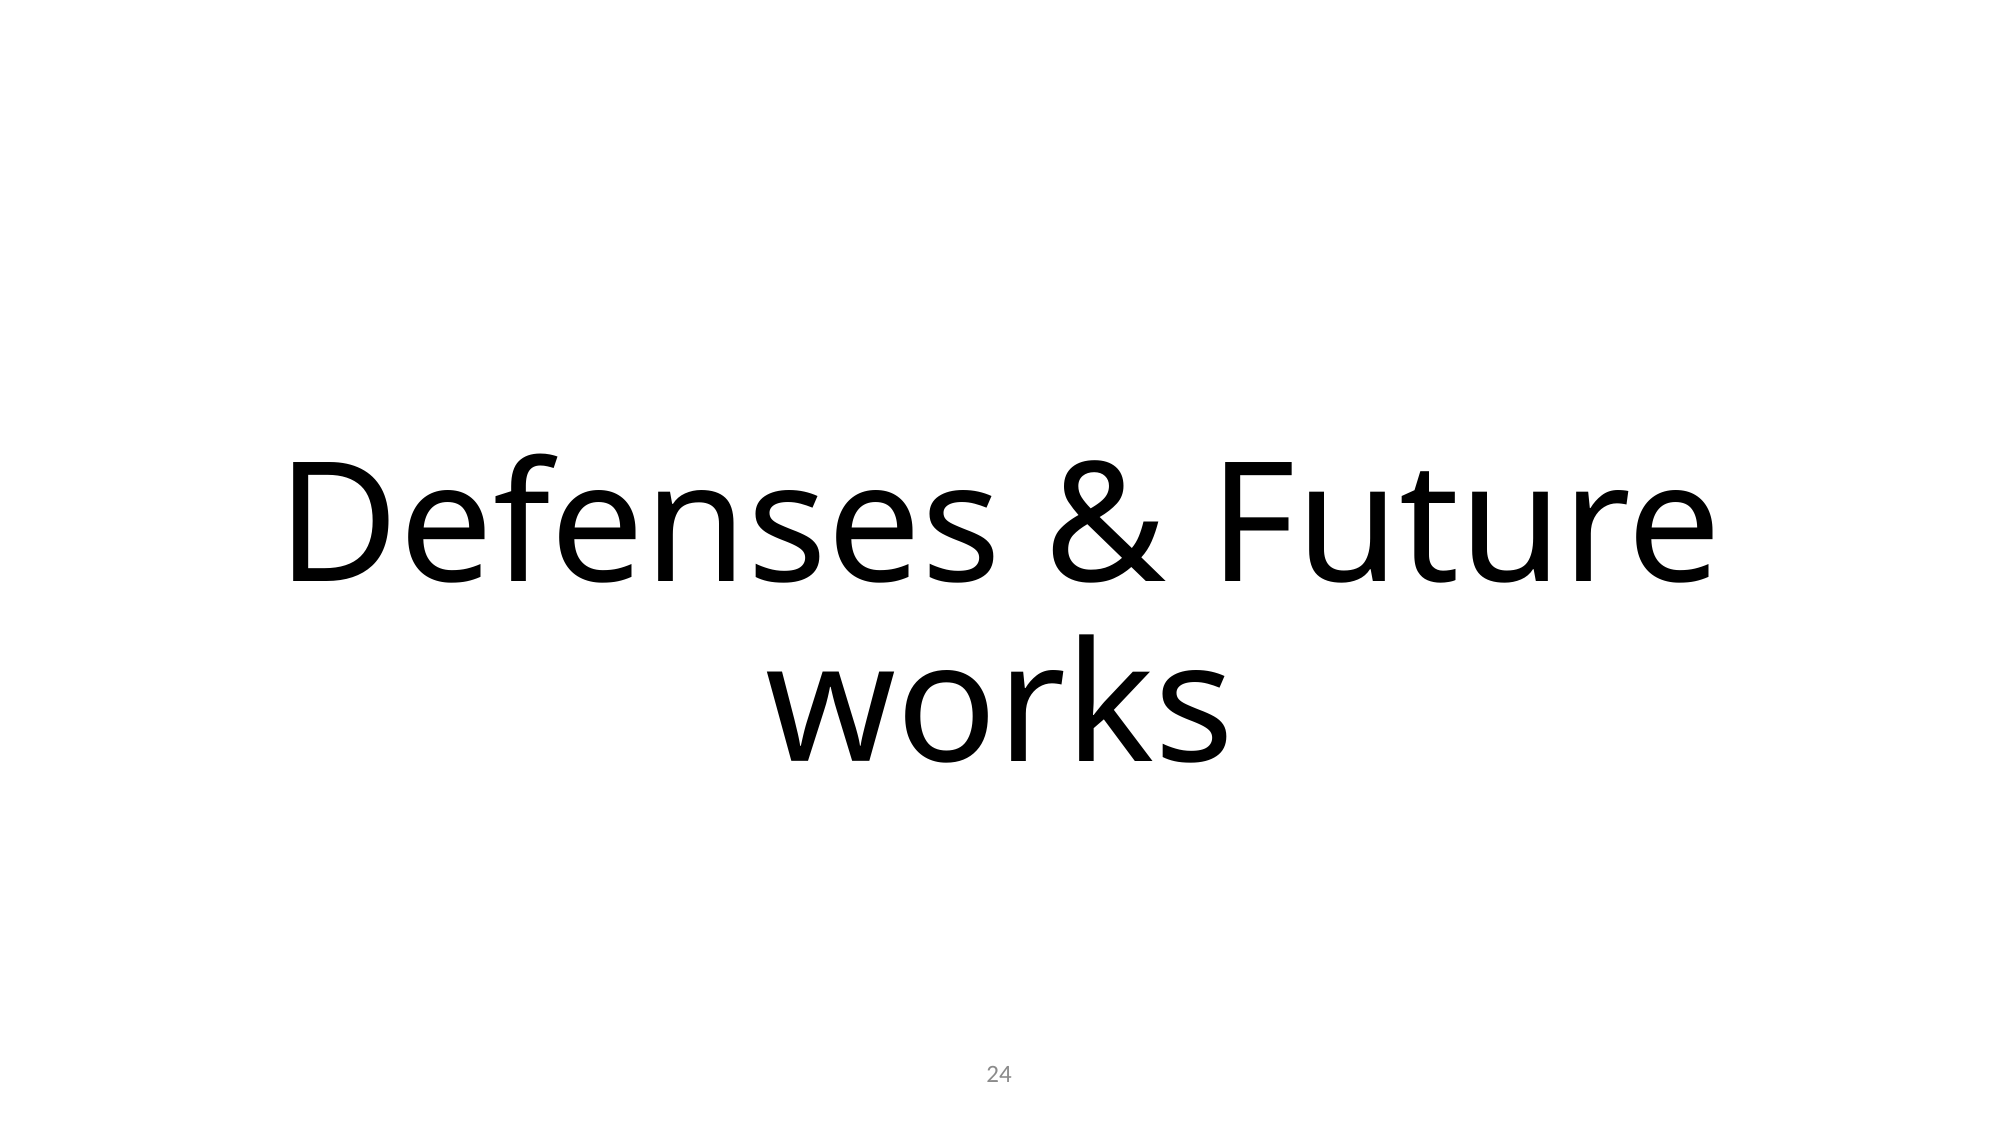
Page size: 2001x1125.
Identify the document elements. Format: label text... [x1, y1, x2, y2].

slide_number 24 [610, 1042, 1388, 1103]
title Defenses & Future works [137, 59, 1863, 959]
